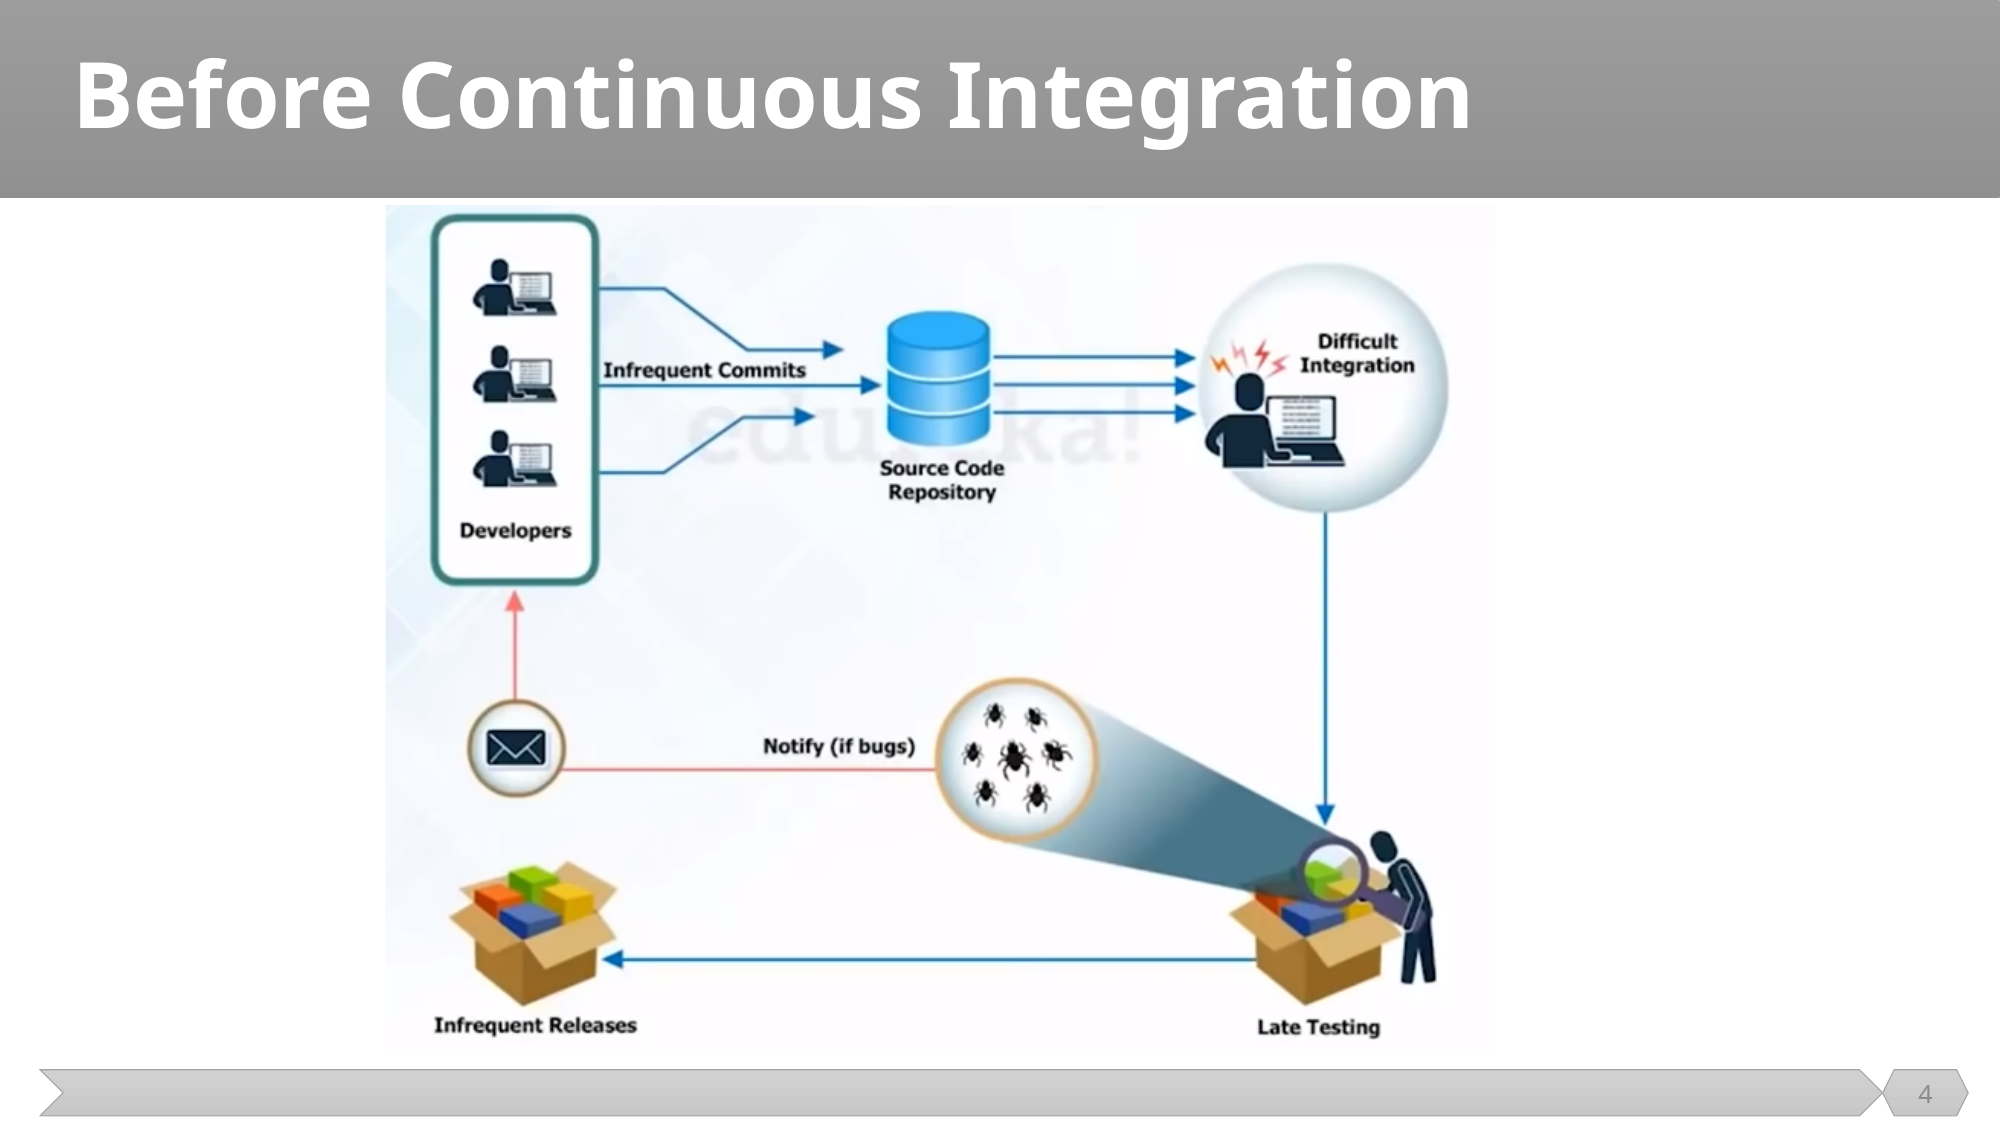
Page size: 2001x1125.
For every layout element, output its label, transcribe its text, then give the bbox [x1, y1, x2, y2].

slide_number 4 [1882, 1065, 1969, 1125]
picture [385, 205, 1496, 1058]
title Before Continuous Integration [56, 0, 1969, 199]
